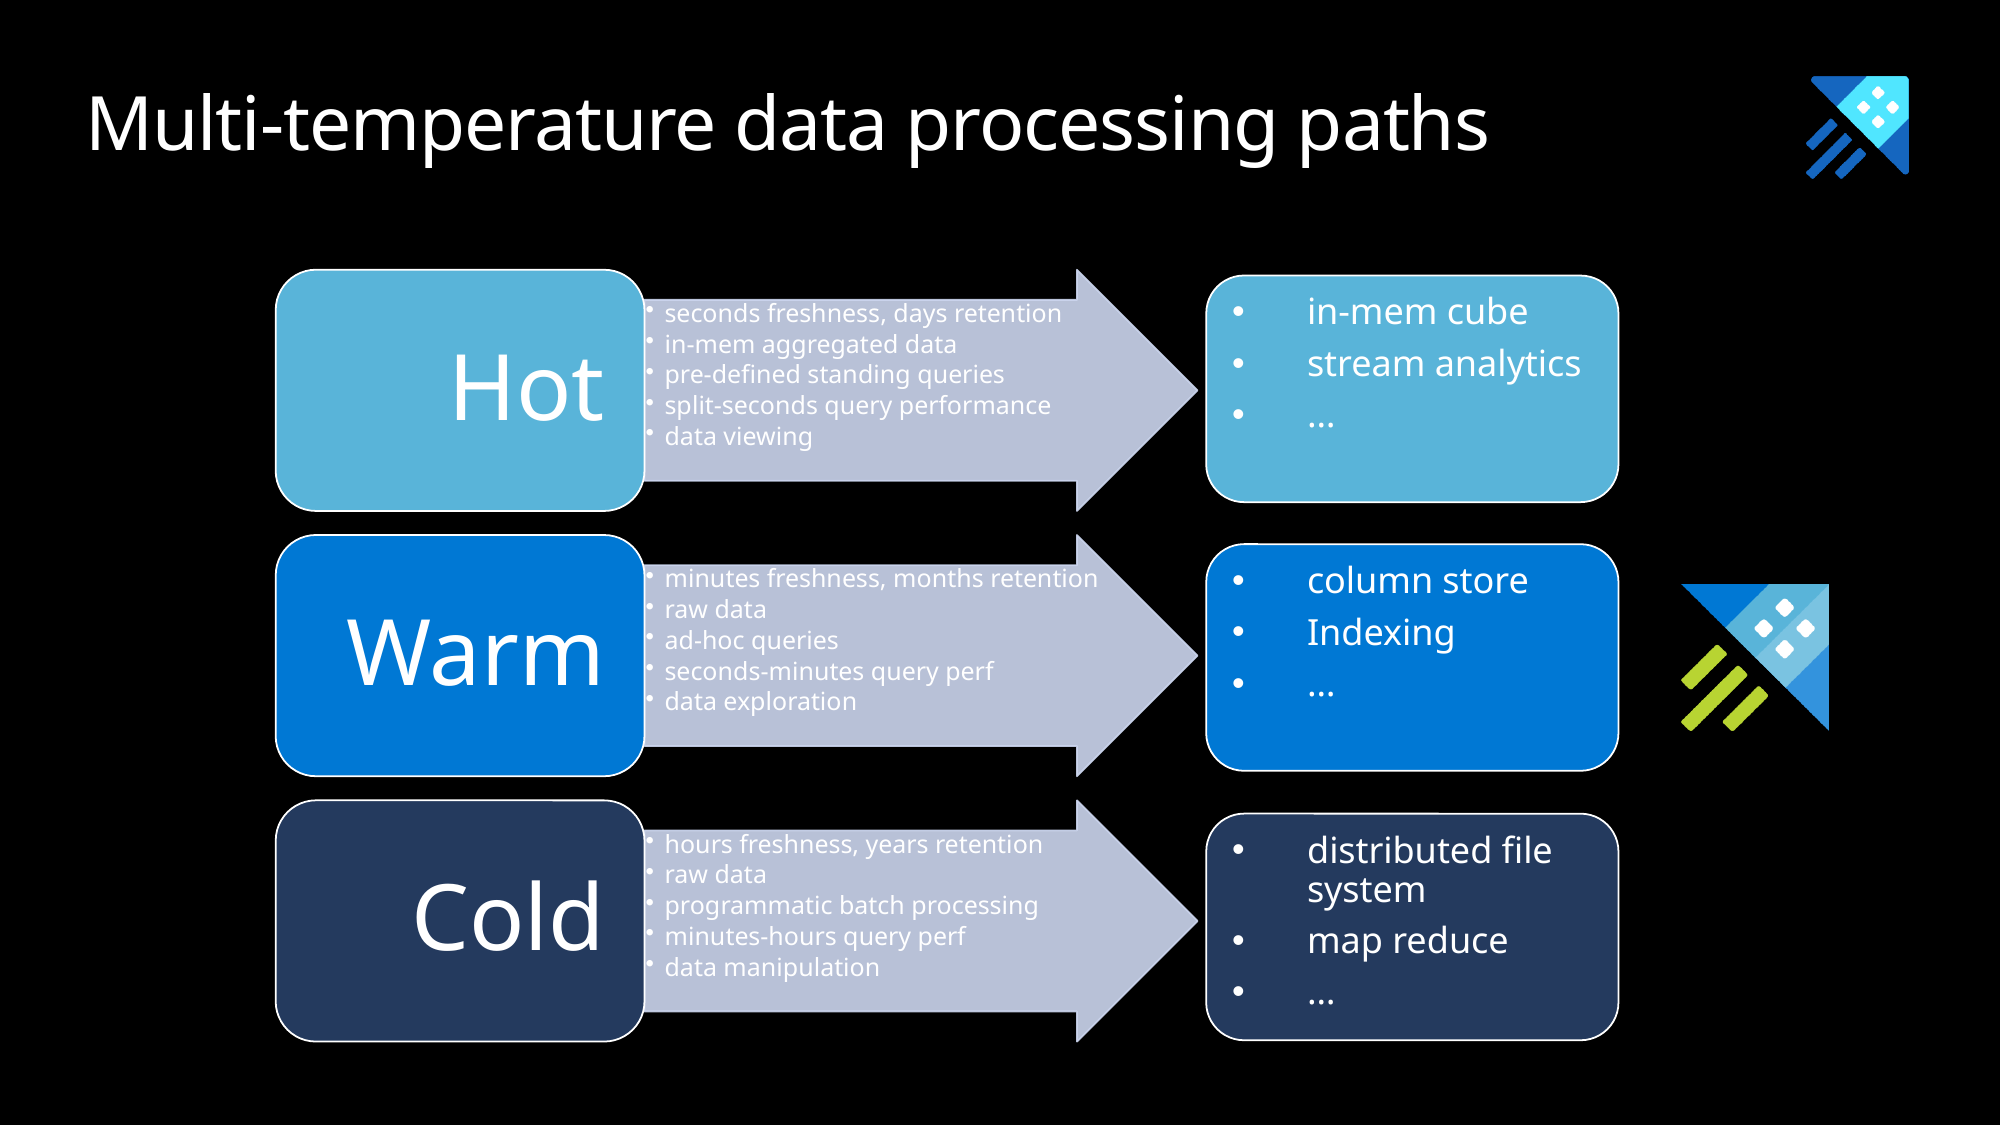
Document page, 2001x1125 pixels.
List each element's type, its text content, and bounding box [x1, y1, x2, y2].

text_box distributed file system map reduce … [1205, 812, 1620, 1042]
text_box column store Indexing … [1205, 543, 1620, 772]
title Multi-temperature data processing paths [85, 75, 1915, 269]
text_box in-mem cube stream analytics … [1205, 274, 1620, 504]
picture [1681, 583, 1829, 731]
picture [1758, 76, 1955, 180]
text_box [275, 269, 1198, 1042]
